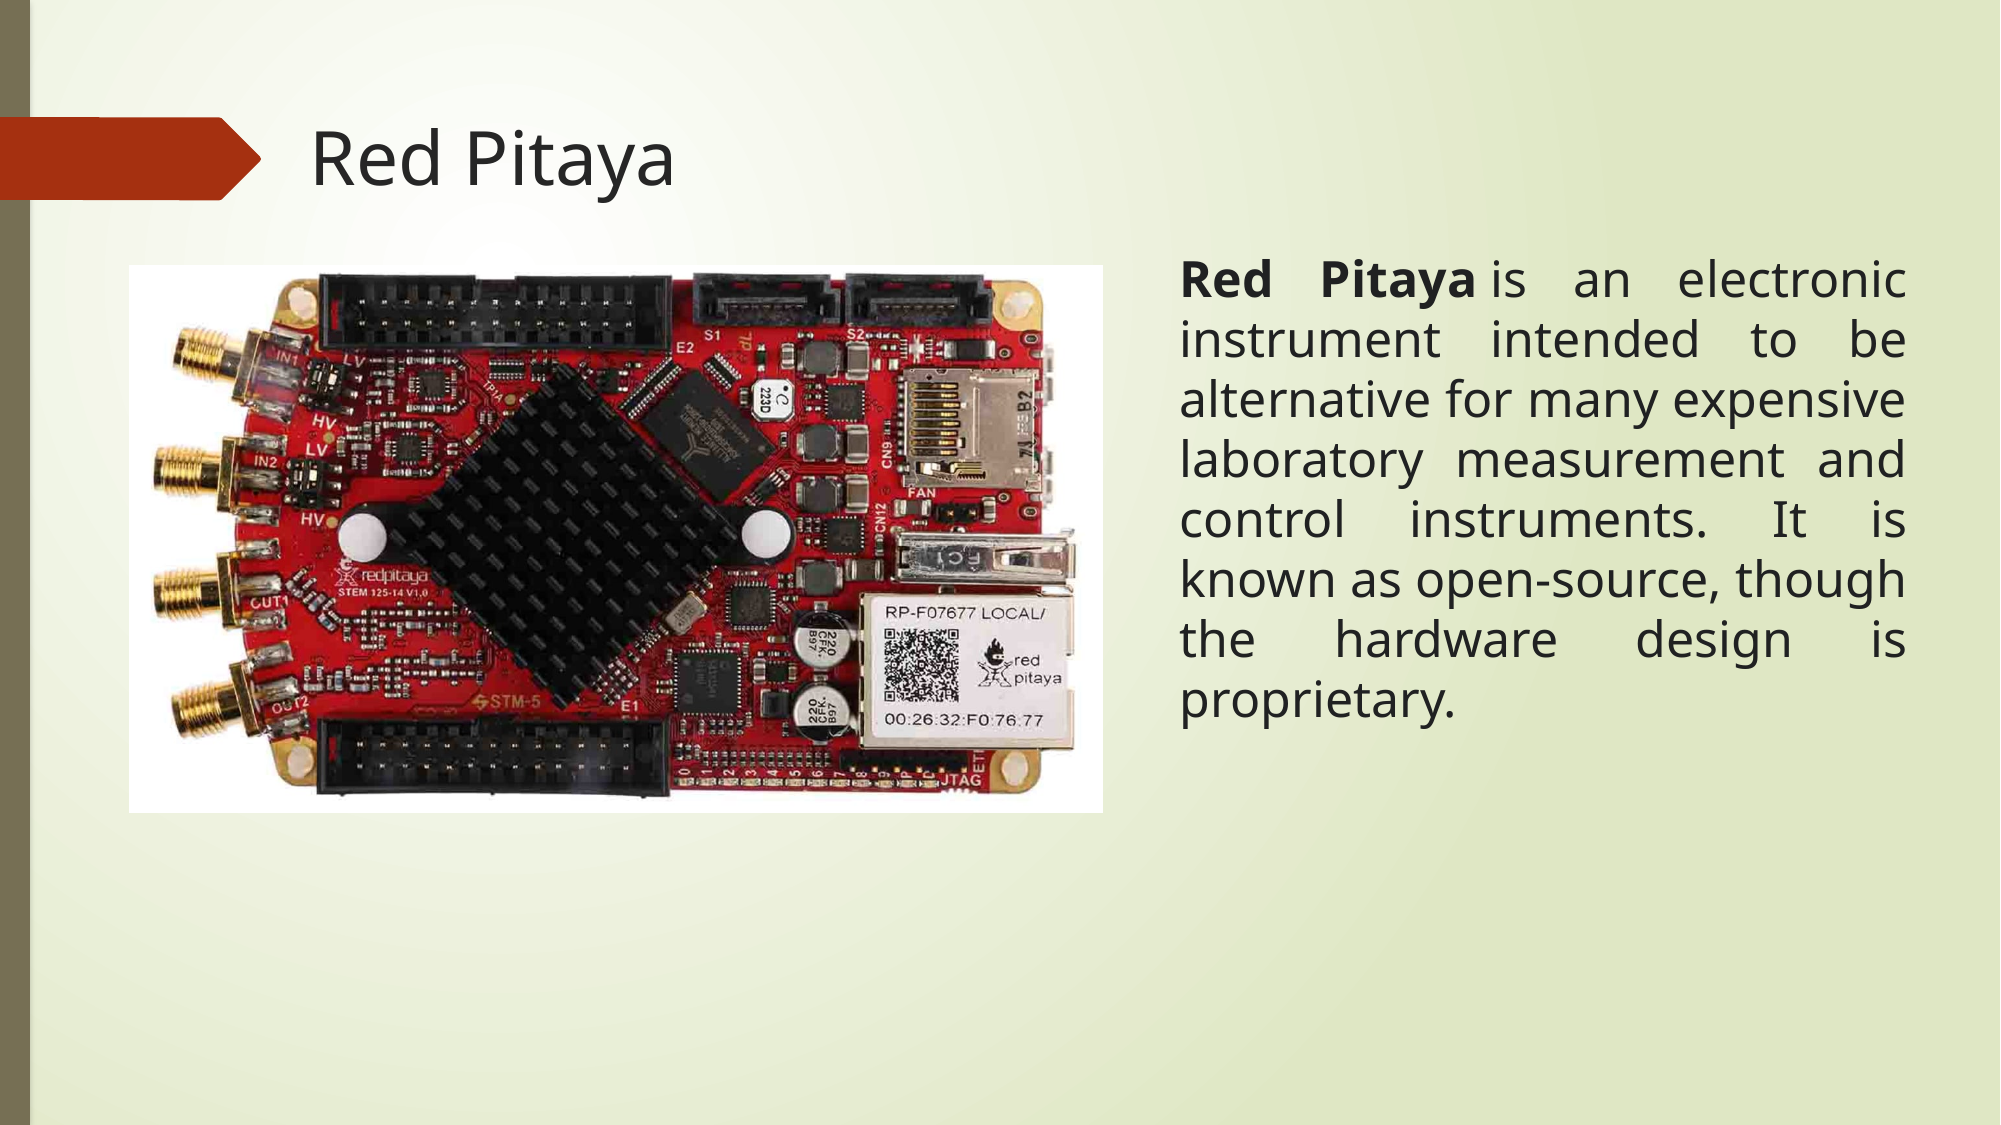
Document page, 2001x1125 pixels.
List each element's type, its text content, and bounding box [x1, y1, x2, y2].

text_box [0, 200, 31, 1125]
text_box [0, 117, 262, 201]
text_box [0, 0, 31, 117]
picture [129, 265, 1103, 813]
text_box [31, 0, 2000, 1125]
title Red Pitaya [294, 102, 1888, 313]
text_box Red Pitaya is an electronic instrument intended to be alternative for many expensive laboratory measurement and control instruments. It is known as open-source, though the hardware design is proprietary. [1165, 240, 1923, 735]
